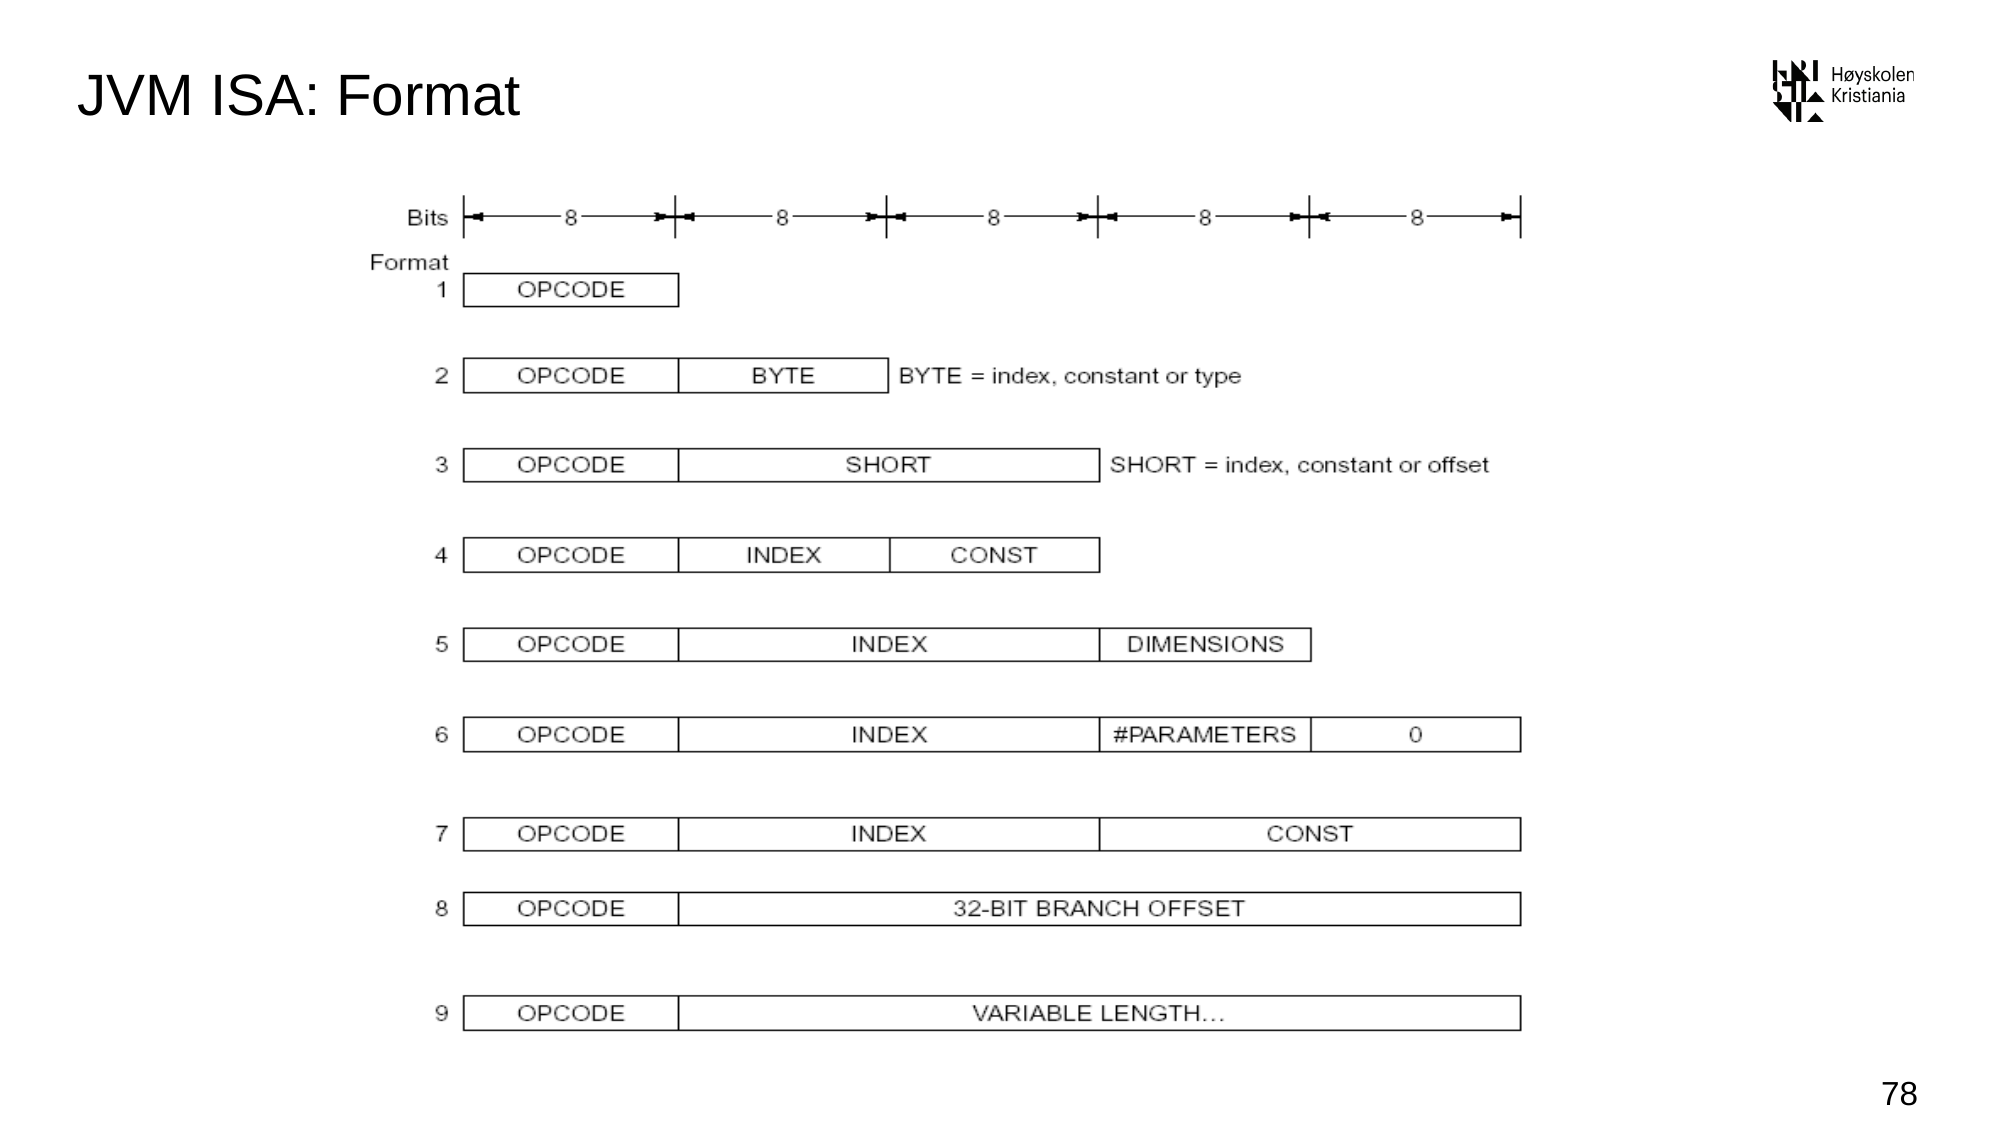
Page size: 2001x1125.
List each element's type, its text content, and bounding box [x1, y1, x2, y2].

picture [350, 184, 1532, 1038]
title JVM ISA: Format [62, 57, 1704, 275]
